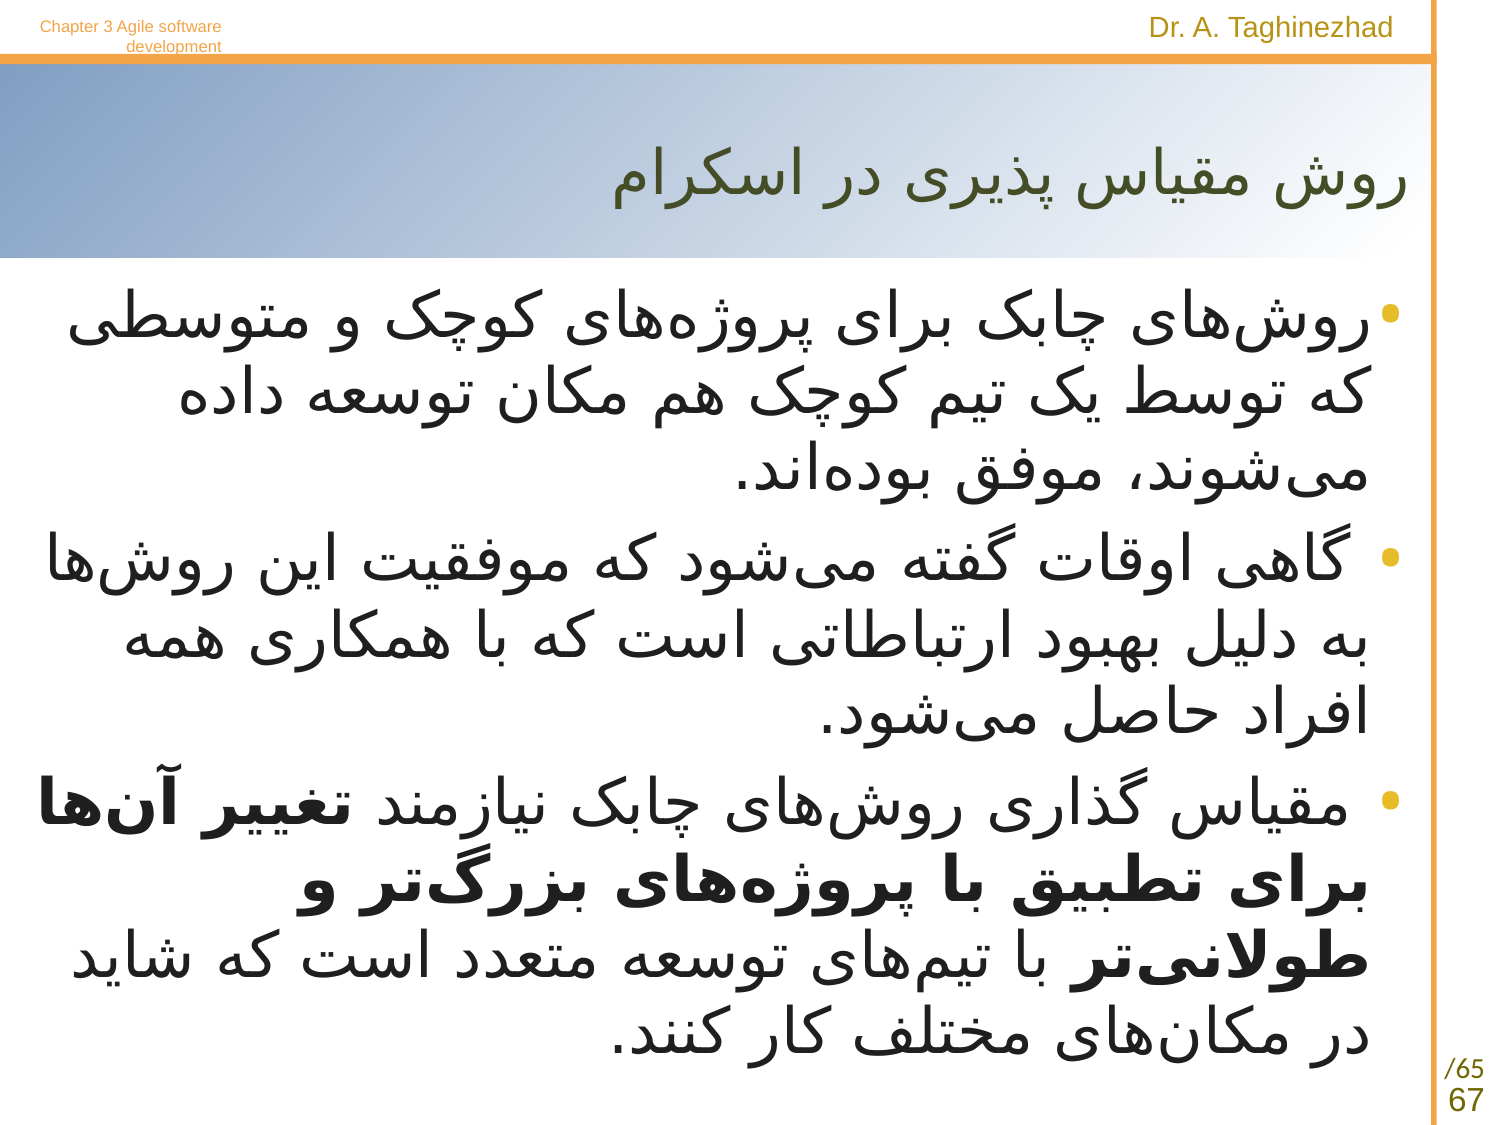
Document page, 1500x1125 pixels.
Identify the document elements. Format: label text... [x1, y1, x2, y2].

list روش‌های چابک برای پروژه‌های کوچک و متوسطی که توسط یک تیم کوچک هم‌ مکان توسعه داده می‌شوند، موفق بوده‌اند. گاهی اوقات گفته می‌شود که موفقیت این روش‌ها به دلیل بهبود ارتباطاتی است که با همکاری همه افراد حاصل می‌شود. مقیاس گذاری روش‌های چابک نیازمند تغییر آن‌ها برای تطبیق با پروژه‌های بزرگ‌تر و طولانی‌تر با تیم‌های توسعه متعدد است که شاید در مکان‌های مختلف کار کنند. [0, 265, 1425, 1079]
slide_number 67 [1413, 1023, 1500, 1125]
title روش مقیاس پذیری در اسکرام [0, 105, 1425, 234]
footer Chapter 3 Agile software development [0, 8, 237, 84]
